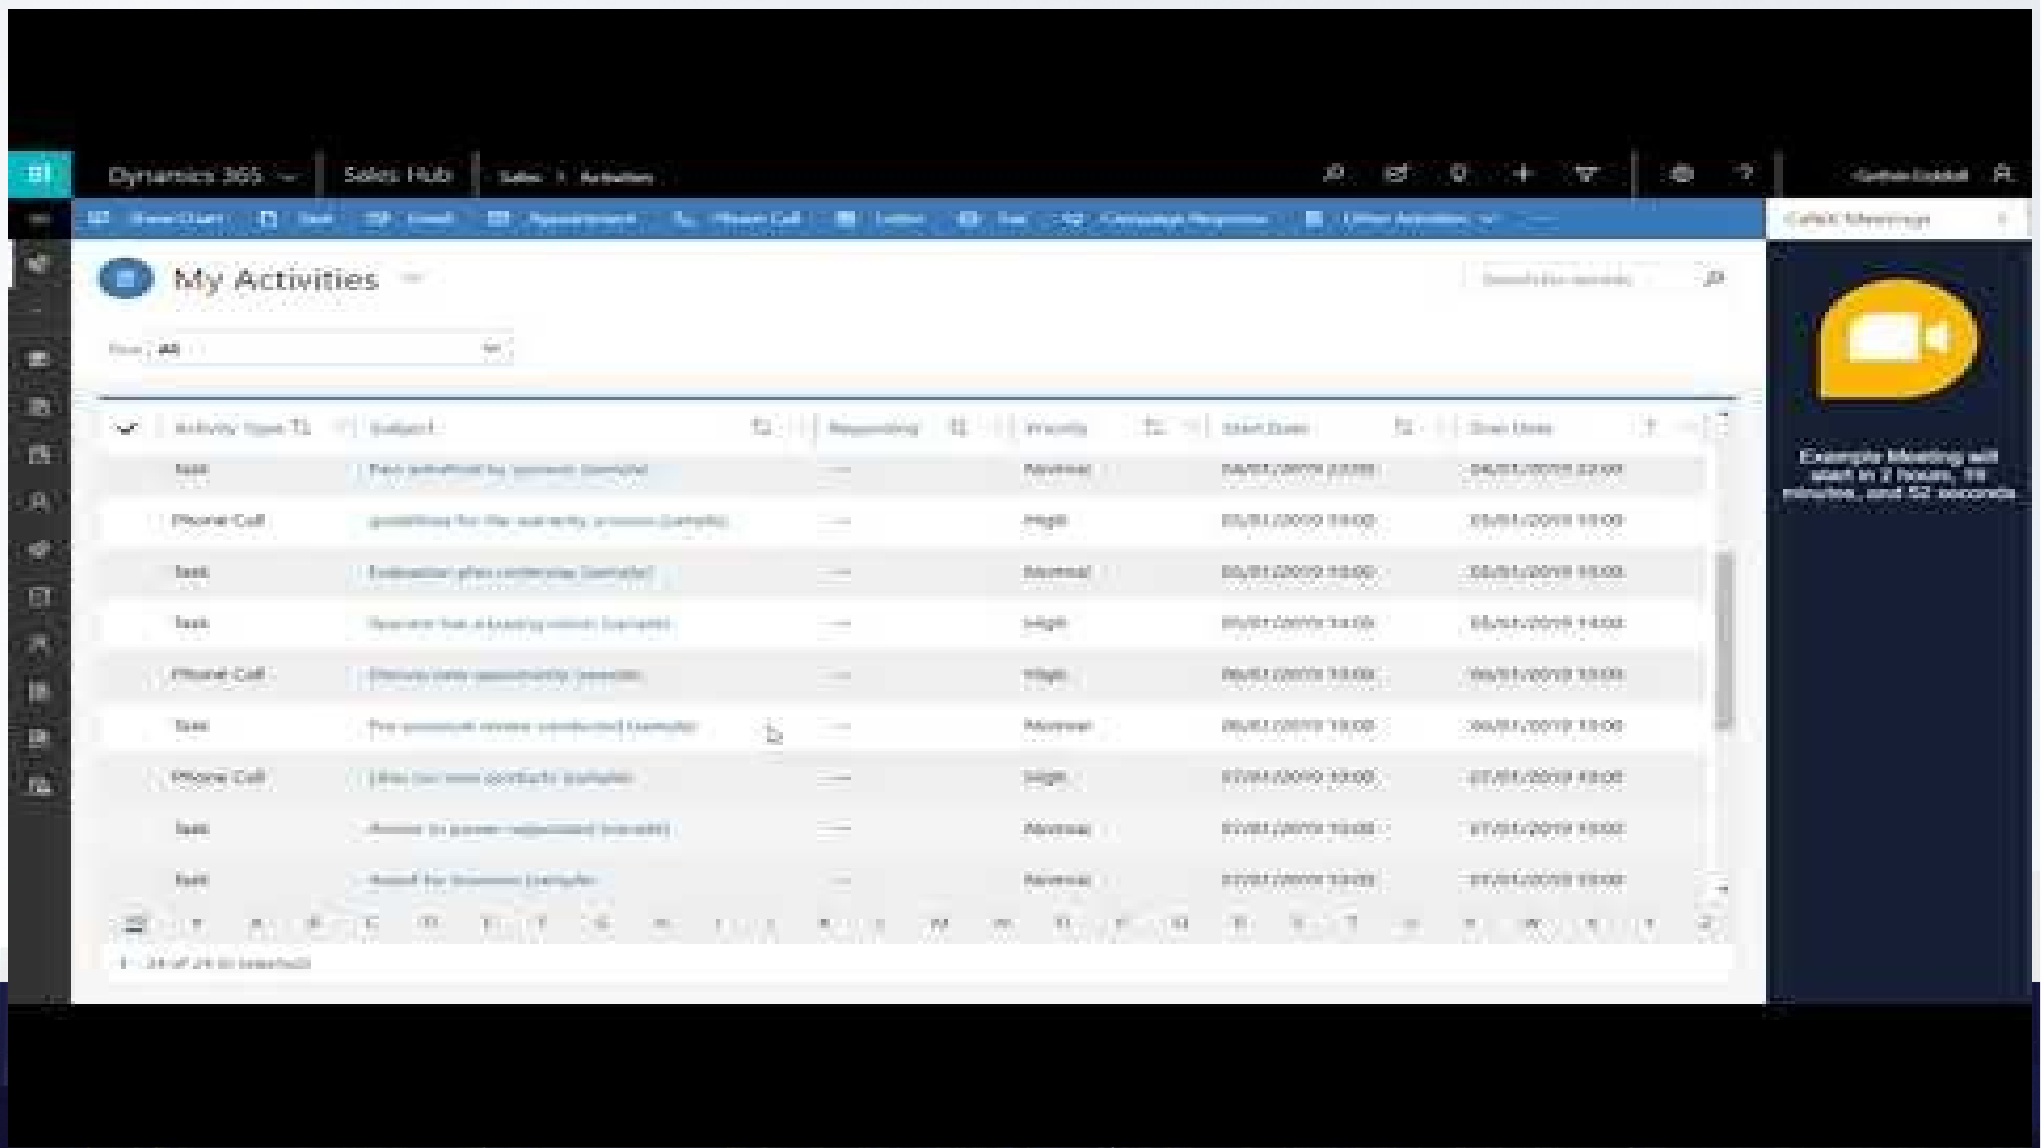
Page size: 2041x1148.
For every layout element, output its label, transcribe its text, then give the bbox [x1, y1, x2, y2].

picture [0, 0, 2041, 1148]
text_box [7, 8, 2033, 1148]
picture [2033, 212, 2041, 1148]
title Embedding Conferencing in Dynamics 365 [2033, 61, 2041, 212]
